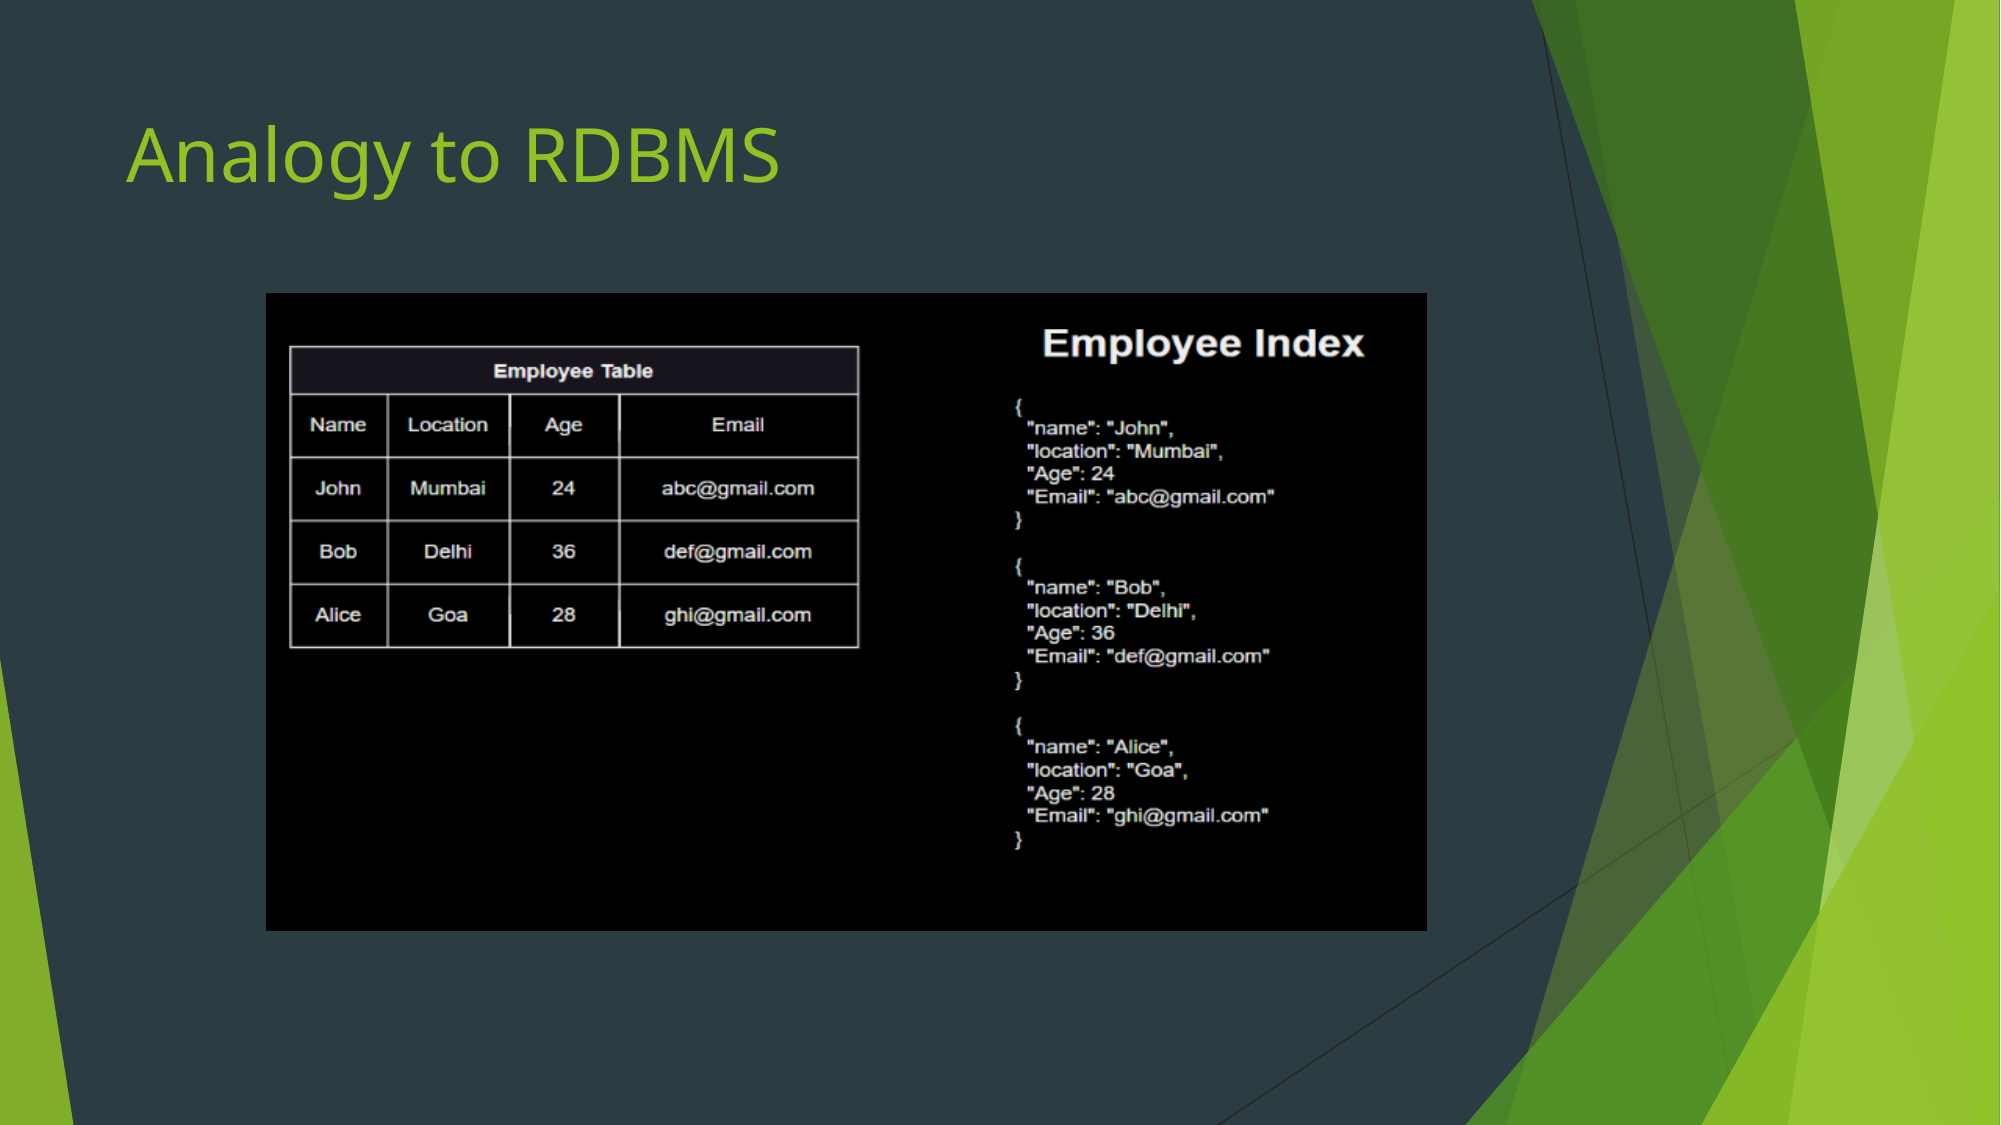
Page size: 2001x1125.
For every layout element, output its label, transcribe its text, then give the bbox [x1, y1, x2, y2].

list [265, 293, 1428, 931]
title Analogy to RDBMS [111, 99, 1522, 317]
